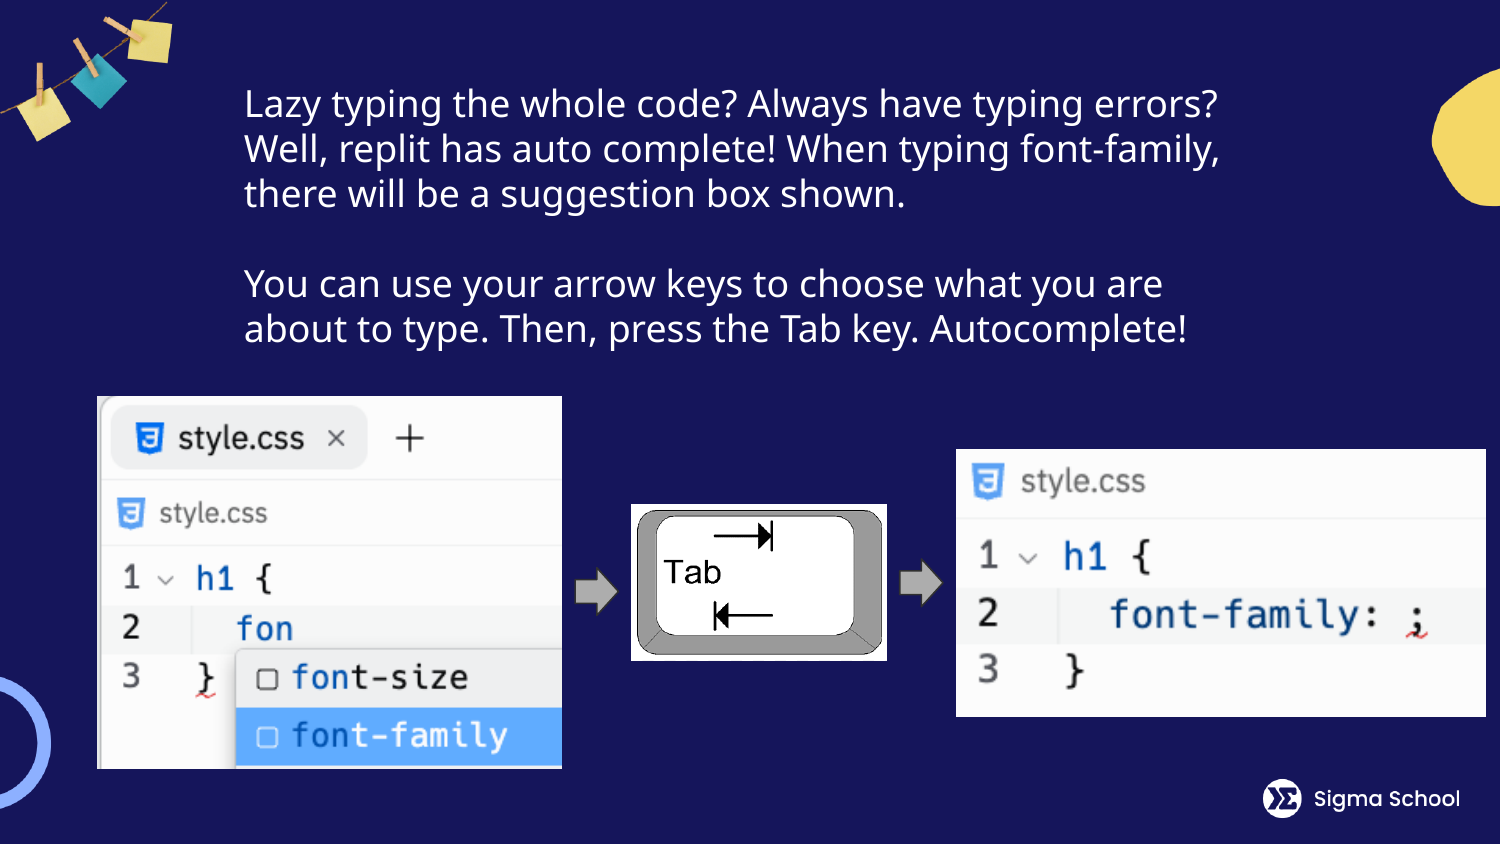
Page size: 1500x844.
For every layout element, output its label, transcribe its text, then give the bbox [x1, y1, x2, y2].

text_box [575, 567, 619, 616]
picture [956, 0, 1500, 844]
text_box [899, 558, 944, 607]
picture [631, 504, 887, 662]
picture [0, 0, 562, 844]
title Lazy typing the whole code? Always have typing errors? Well, replit has auto complete! When typing font-family, there will be a suggestion box shown. You can use your arrow keys to choose what you are about to type. Then, press the Tab key. Autocomplete! [229, 64, 1271, 221]
